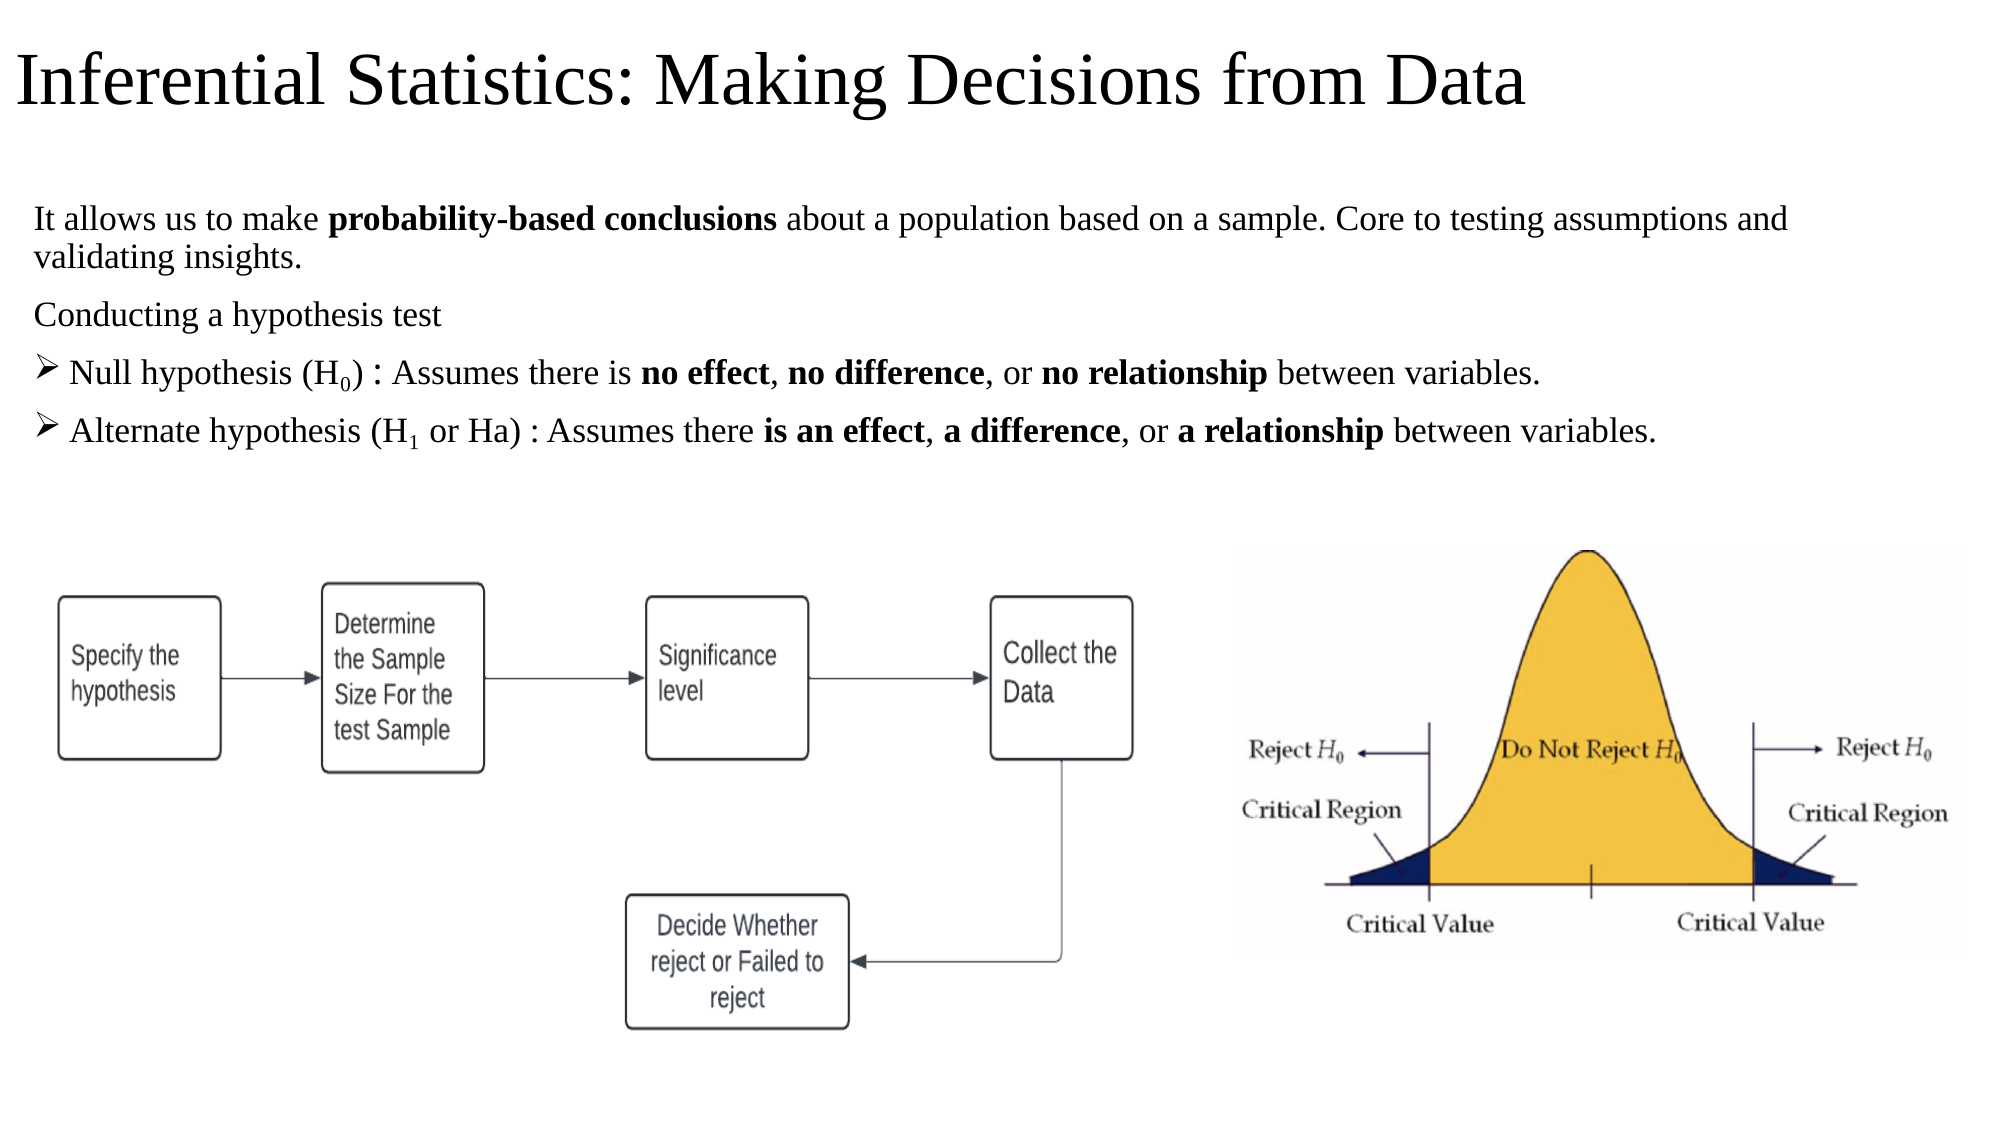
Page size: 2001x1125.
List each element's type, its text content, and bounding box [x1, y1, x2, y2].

list It allows us to make probability-based conclusions about a population based on a sample. Core to testing assumptions and validating insights. Conducting a hypothesis test Null hypothesis (H₀) : Assumes there is no effect, no difference, or no relationship between variables. Alternate hypothesis (H₁ or Ha) : Assumes there is an effect, a difference, or a relationship between variables. [18, 129, 1867, 460]
picture [18, 528, 1173, 1083]
picture [1214, 517, 1982, 1023]
title Inferential Statistics: Making Decisions from Data [0, 15, 1718, 146]
